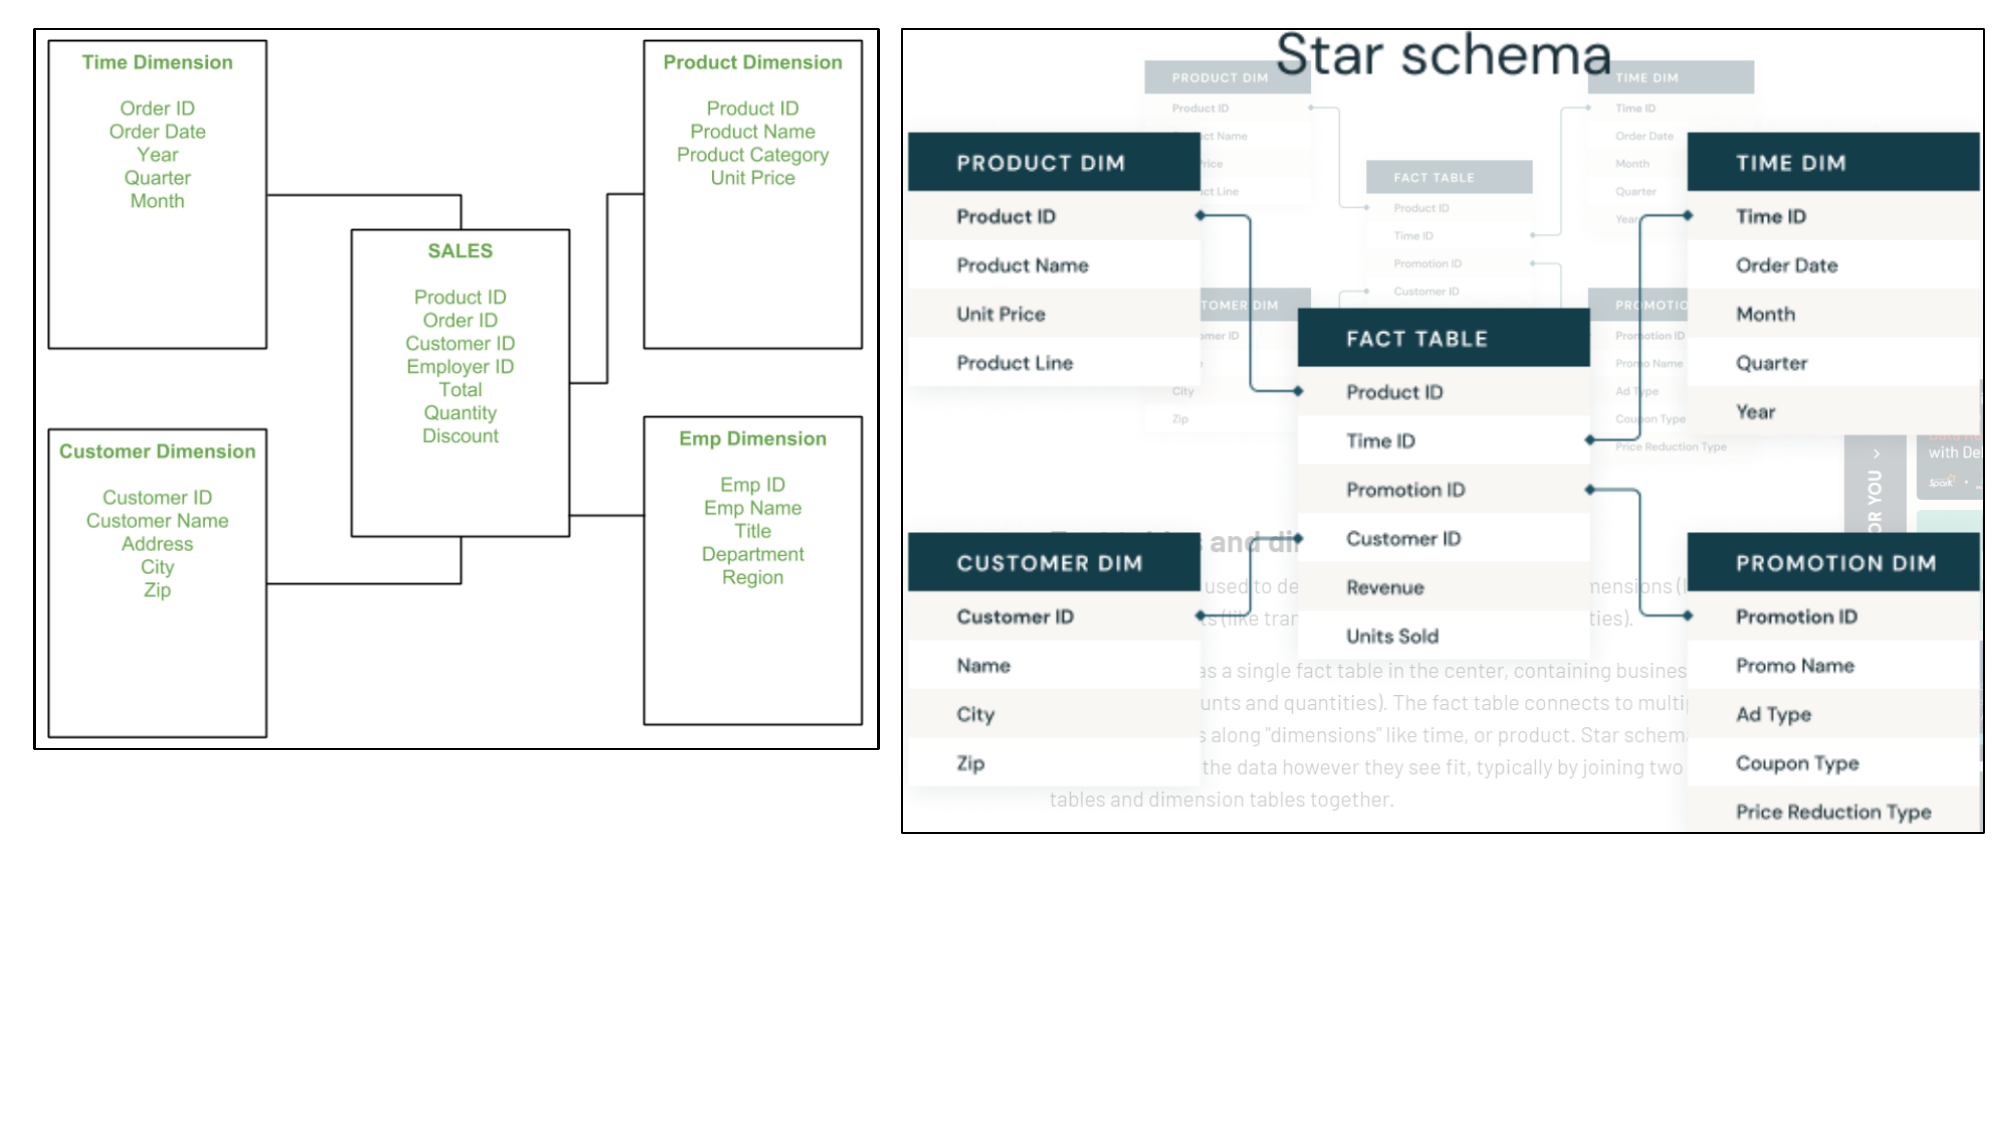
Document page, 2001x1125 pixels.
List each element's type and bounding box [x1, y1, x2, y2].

picture [903, 30, 1984, 832]
picture [35, 30, 878, 748]
